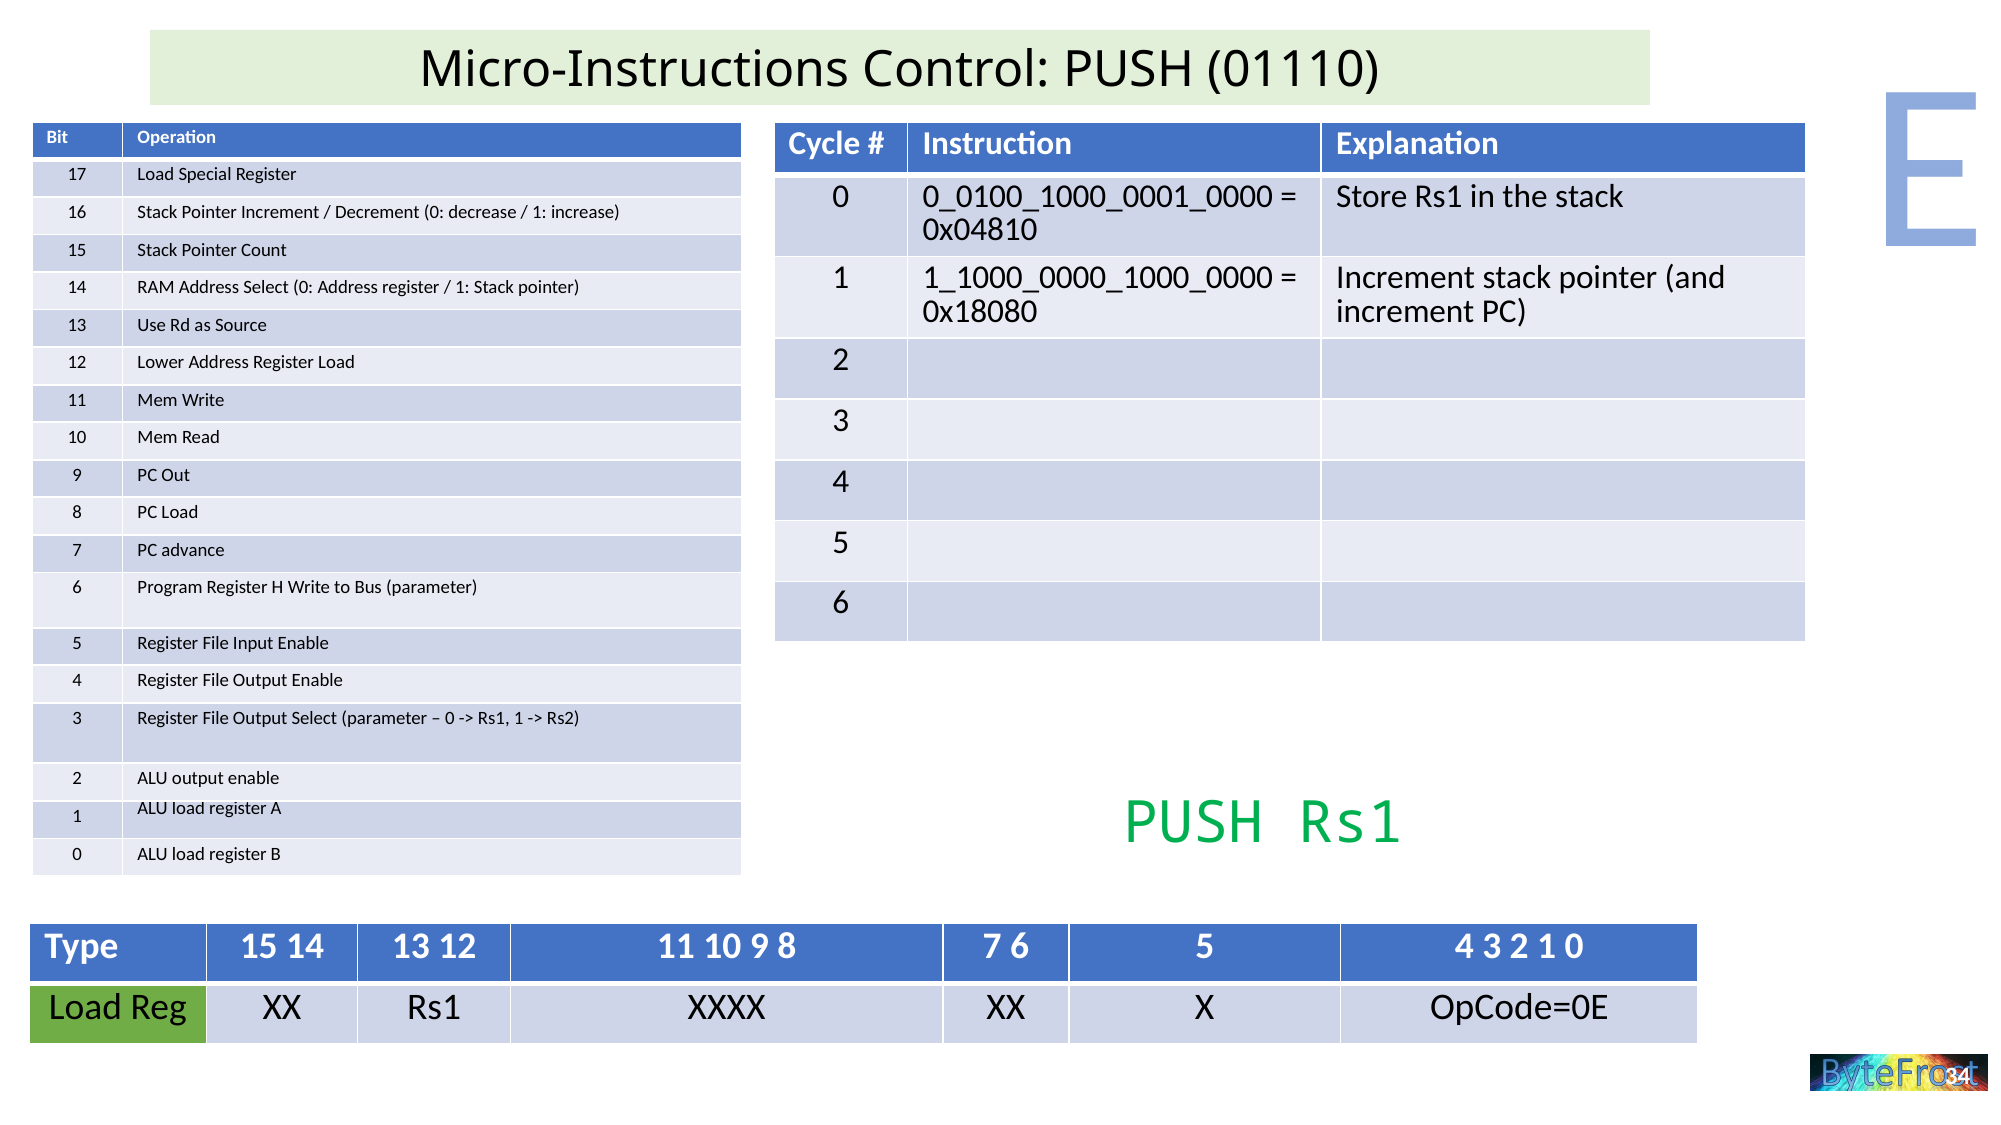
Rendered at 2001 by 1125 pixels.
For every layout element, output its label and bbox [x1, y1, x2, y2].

text_box [1535, 1044, 1986, 1105]
table_cell [33, 423, 122, 459]
table_cell [1322, 339, 1805, 398]
table_cell [33, 629, 122, 664]
table_header [33, 123, 122, 157]
table_cell [1341, 986, 1697, 1043]
table_cell [775, 521, 907, 581]
table_cell [123, 235, 741, 271]
table_cell [123, 273, 741, 309]
table_header [511, 924, 942, 981]
table_cell [123, 386, 741, 421]
table_cell [358, 986, 510, 1043]
table_cell [775, 178, 907, 256]
table_cell [33, 273, 122, 309]
table_cell [123, 802, 741, 838]
table_cell [1322, 521, 1805, 581]
table_header [1341, 924, 1697, 981]
table_cell [123, 704, 741, 762]
table_cell [123, 536, 741, 572]
table_cell [123, 498, 741, 534]
table_cell [33, 536, 122, 572]
table_cell [123, 666, 741, 702]
picture [1810, 1054, 1988, 1091]
text_box [1073, 776, 1419, 862]
table_cell [33, 348, 122, 384]
table_cell [33, 235, 122, 271]
table_cell [33, 498, 122, 534]
table_cell [33, 839, 122, 875]
table_header [1322, 123, 1805, 172]
table_header [207, 924, 357, 981]
table_cell [33, 666, 122, 702]
table_cell [123, 573, 741, 627]
table_header [944, 924, 1068, 981]
table_cell [33, 802, 122, 838]
table_cell [775, 257, 907, 337]
table_cell [123, 839, 741, 875]
table_cell [944, 986, 1068, 1043]
table_cell [33, 461, 122, 496]
table_cell [1322, 461, 1805, 520]
table_cell [1322, 400, 1805, 459]
table_cell [123, 162, 741, 196]
table_cell [33, 573, 122, 627]
table_cell [207, 986, 357, 1043]
table_cell [775, 461, 907, 520]
table_cell [33, 162, 122, 196]
table_cell [1322, 257, 1805, 337]
table_header [358, 924, 510, 981]
table_cell [30, 986, 206, 1043]
table_cell [1070, 986, 1340, 1043]
table_cell [33, 198, 122, 234]
table_cell [775, 400, 907, 459]
table_cell [33, 310, 122, 346]
table_cell [123, 629, 741, 664]
table_cell [908, 178, 1320, 256]
table_header [30, 924, 206, 981]
table_cell [908, 400, 1320, 459]
table_cell [511, 986, 942, 1043]
table_cell [908, 582, 1320, 641]
table_header [908, 123, 1320, 172]
table_cell [908, 521, 1320, 581]
table_cell [123, 310, 741, 346]
table_cell [123, 348, 741, 384]
table_cell [123, 198, 741, 234]
table_cell [1322, 582, 1805, 641]
table_cell [123, 461, 741, 496]
text_box [1855, 0, 2000, 303]
table_header [1070, 924, 1340, 981]
table_cell [775, 582, 907, 641]
table_cell [775, 339, 907, 398]
table_cell [123, 423, 741, 459]
table_cell [123, 764, 741, 800]
table_cell [908, 339, 1320, 398]
table_cell [908, 257, 1320, 337]
table_header [123, 123, 741, 157]
title [150, 29, 1650, 105]
table_header [775, 123, 907, 172]
table_cell [33, 764, 122, 800]
table_cell [1322, 178, 1805, 256]
table_cell [908, 461, 1320, 520]
table_cell [33, 704, 122, 762]
table_cell [33, 386, 122, 421]
